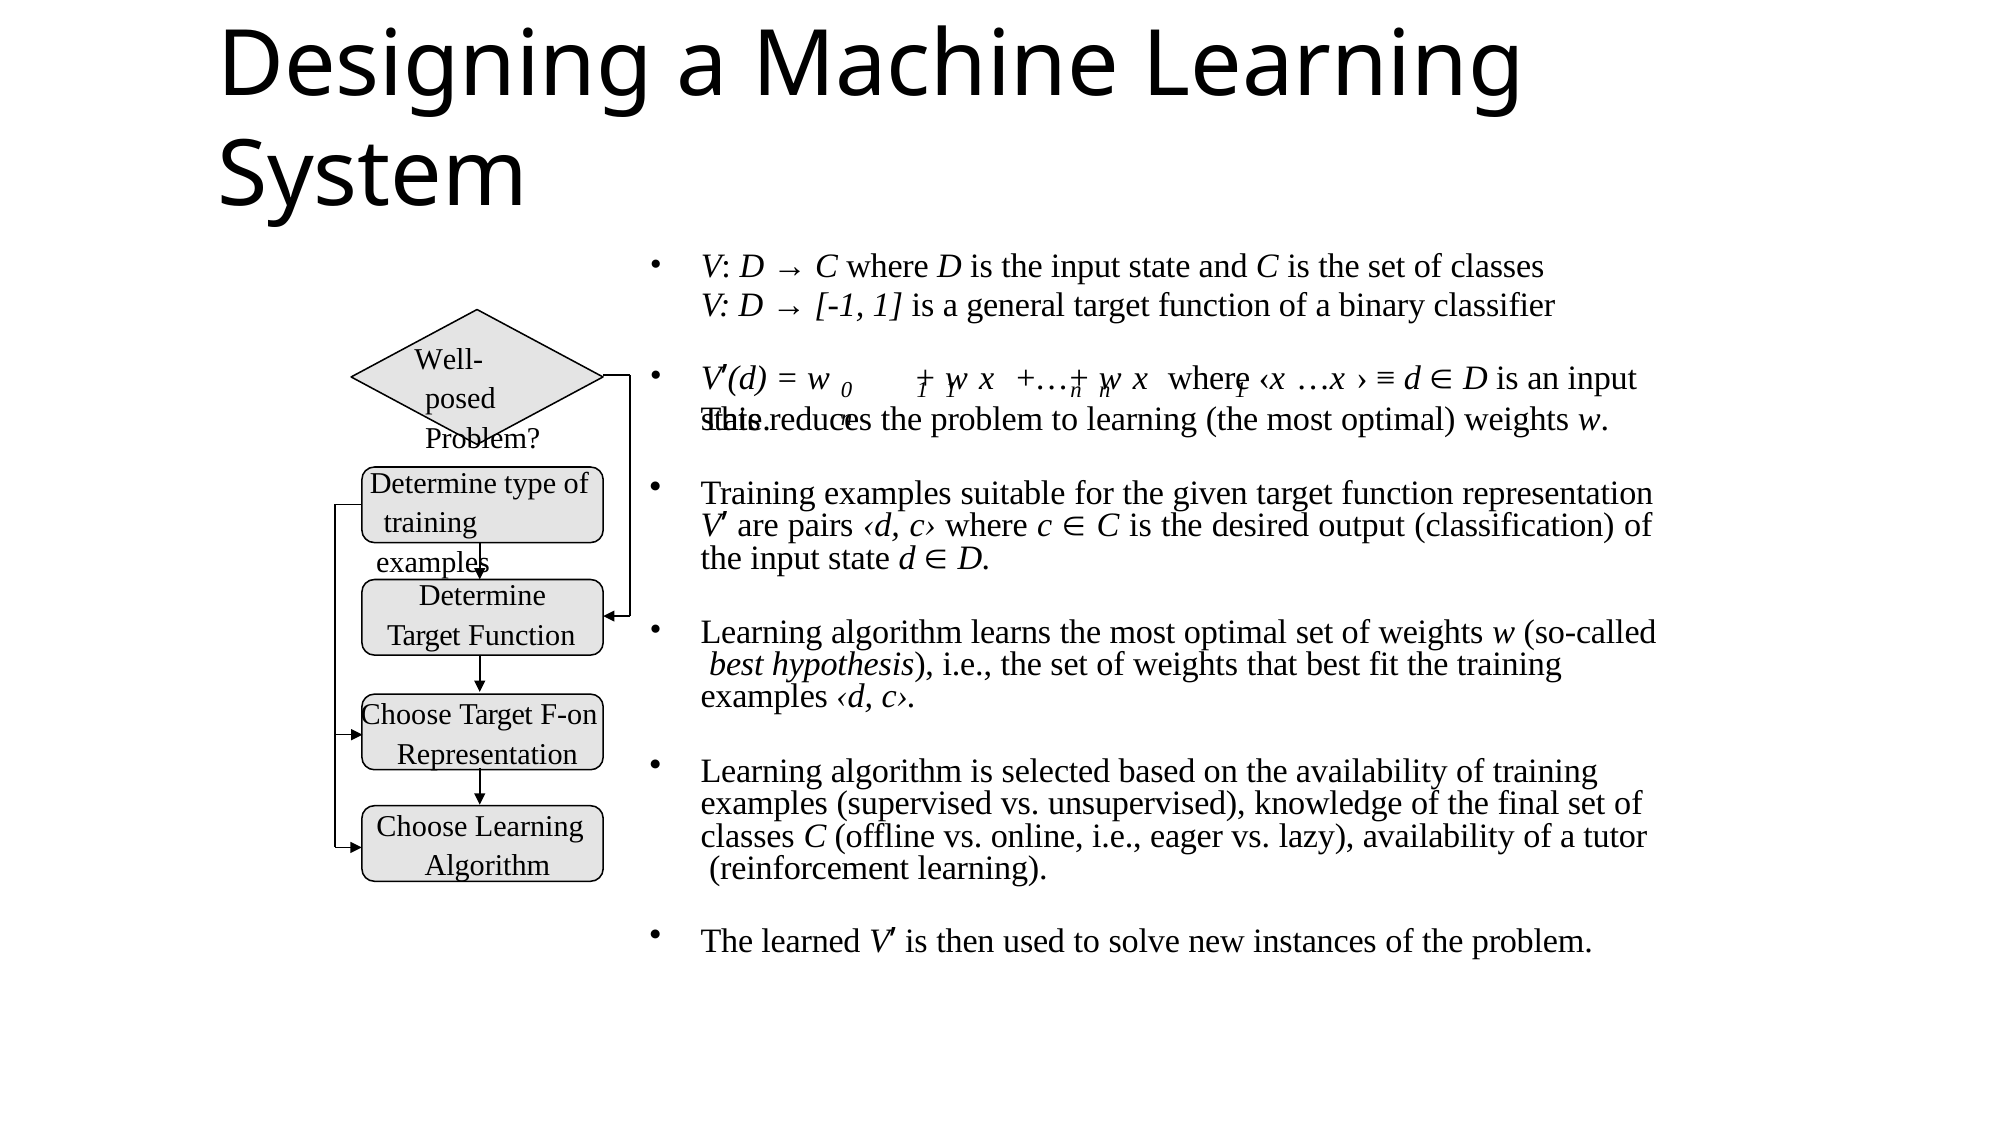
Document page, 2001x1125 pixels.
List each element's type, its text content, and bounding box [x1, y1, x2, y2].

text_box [334, 308, 604, 854]
text_box Learning algorithm is selected based on the availability of training examples (supervised vs. unsupervised), knowledge of the final set of classes C (offline vs. online, i.e., eager vs. lazy), availability of a tutor (reinforcement learning). [647, 746, 1657, 886]
text_box V’(d) = w + w x +…+ w x where ‹x …x › ≡ d  D is an input state. [647, 352, 1667, 438]
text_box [361, 854, 604, 883]
title Designing a Machine Learning System [215, 1, 1785, 224]
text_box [335, 374, 631, 741]
text_box Training examples suitable for the given target function representation V’ are pairs ‹d, c› where c  C is the desired output (classification) of the input state d  D. Learning algorithm learns the most optimal set of weights w (so-called best hypothesis), i.e., the set of weights that best fit the training examples ‹d, c›. [647, 468, 1665, 715]
text_box V: D → C where D is the input state and C is the set of classes V: D → [-1, 1] is a general target function of a binary classifier [647, 244, 1567, 324]
text_box The learned V’ is then used to solve new instances of the problem. [647, 915, 1611, 960]
text_box This reduces the problem to learning (the most optimal) weights w. [698, 394, 1617, 437]
